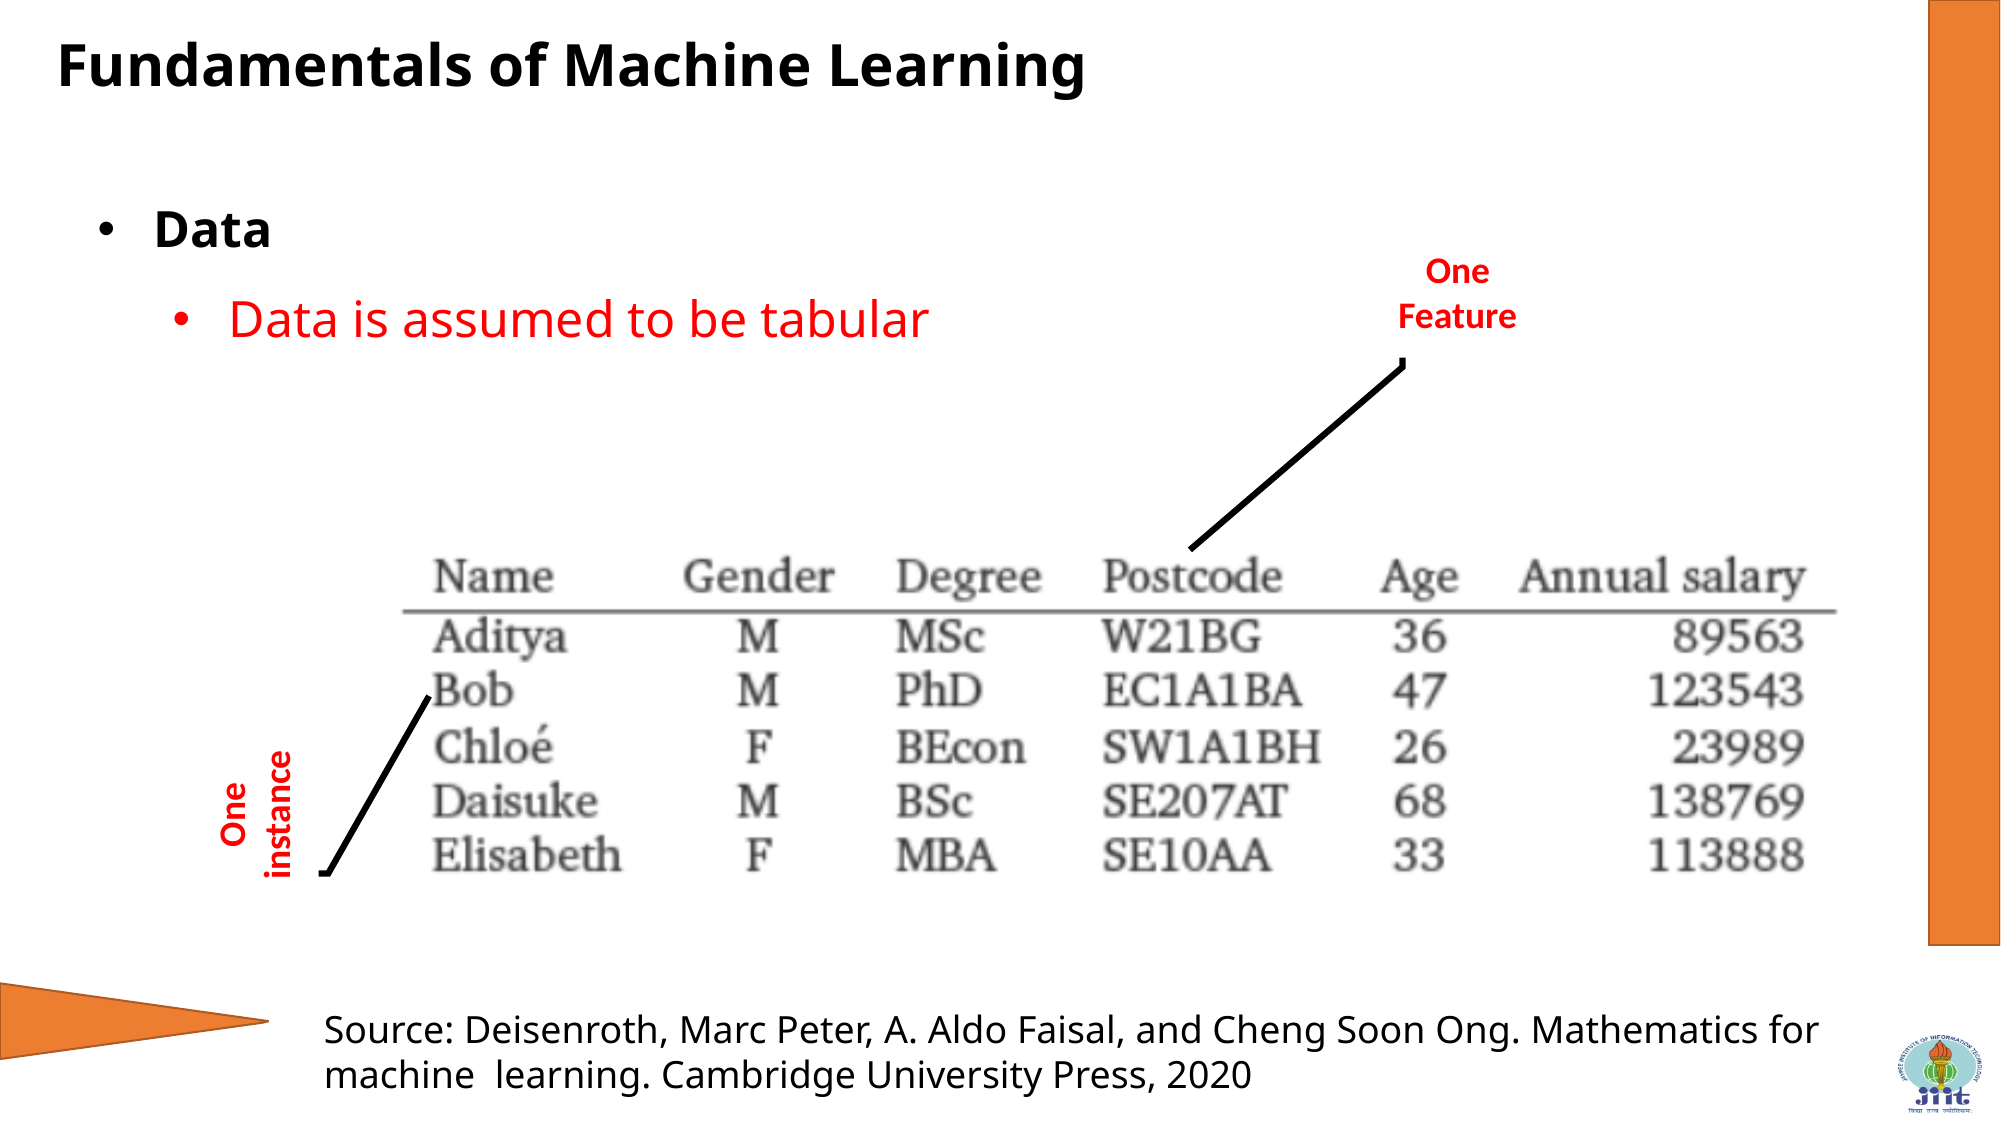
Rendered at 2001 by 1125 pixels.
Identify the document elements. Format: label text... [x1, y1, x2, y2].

text_box One Feature [1224, 357, 1404, 519]
text_box Fundamentals of Machine Learning [41, 20, 1239, 106]
text_box Source: Deisenroth, Marc Peter, A. Aldo Faisal, and Cheng Soon Ong. Mathematics for machine learning. Cambridge University Press, 2020 [309, 998, 1843, 1103]
picture [1898, 1035, 1982, 1113]
picture [375, 519, 1881, 915]
text_box One instance [196, 721, 309, 909]
text_box Data Data is assumed to be tabular [82, 160, 1843, 356]
text_box One Feature [1369, 235, 1546, 348]
text_box One instance [318, 789, 375, 875]
